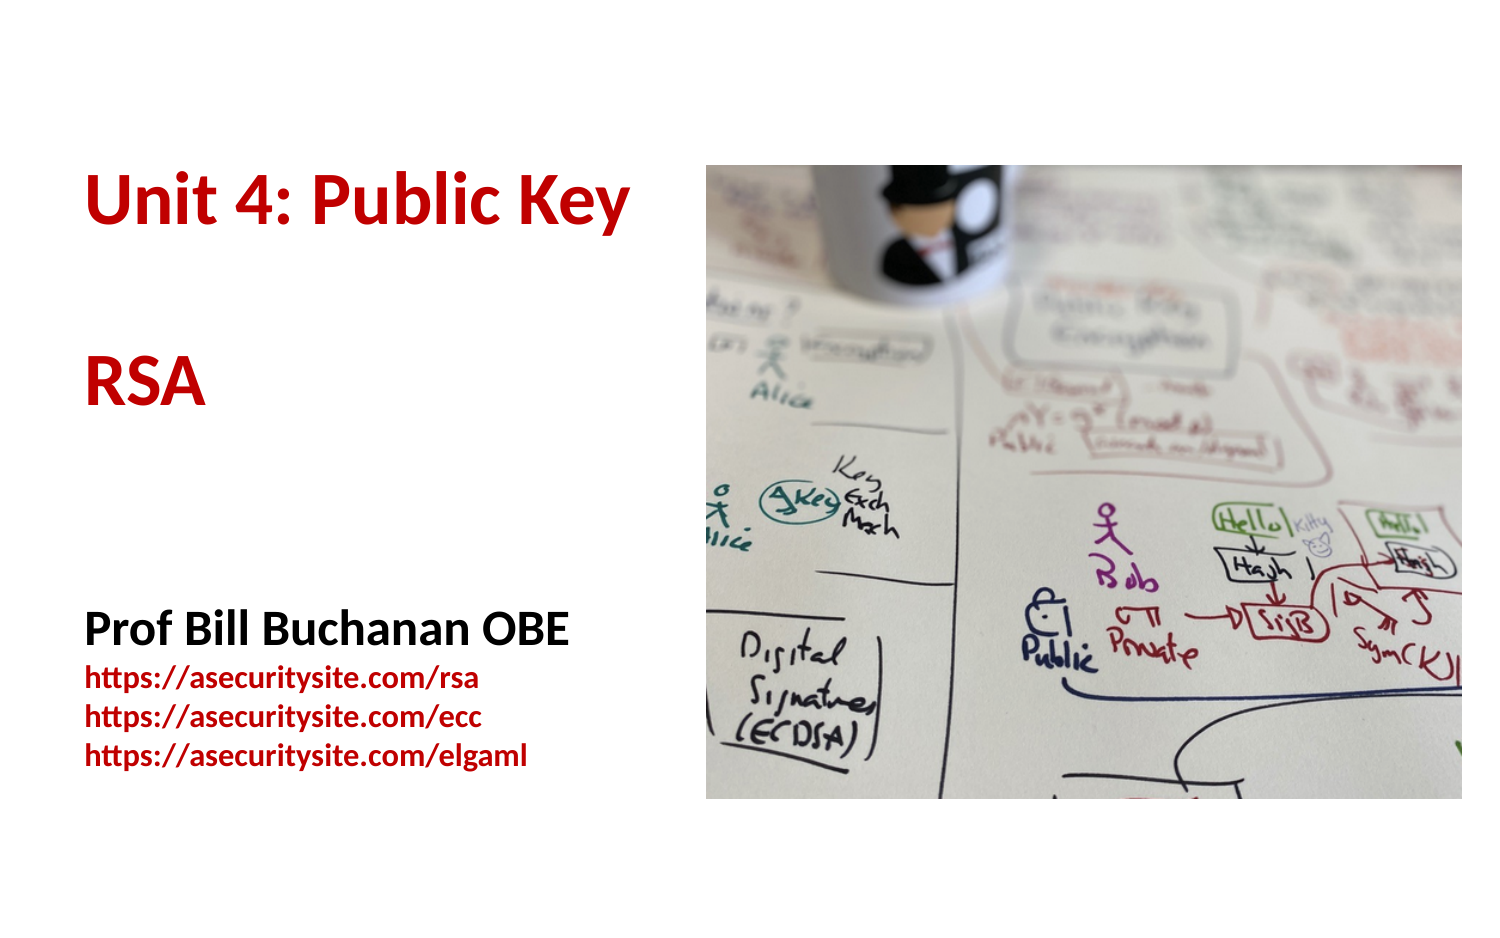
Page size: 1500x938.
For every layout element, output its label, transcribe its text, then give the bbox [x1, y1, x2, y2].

picture [706, 165, 1462, 799]
title Unit 4: Public Key RSA Prof Bill Buchanan OBE https://asecuritysite.com/rsa https://asecuritysite.com/ecc https://asecuritysite.com/elgaml [76, 138, 952, 826]
